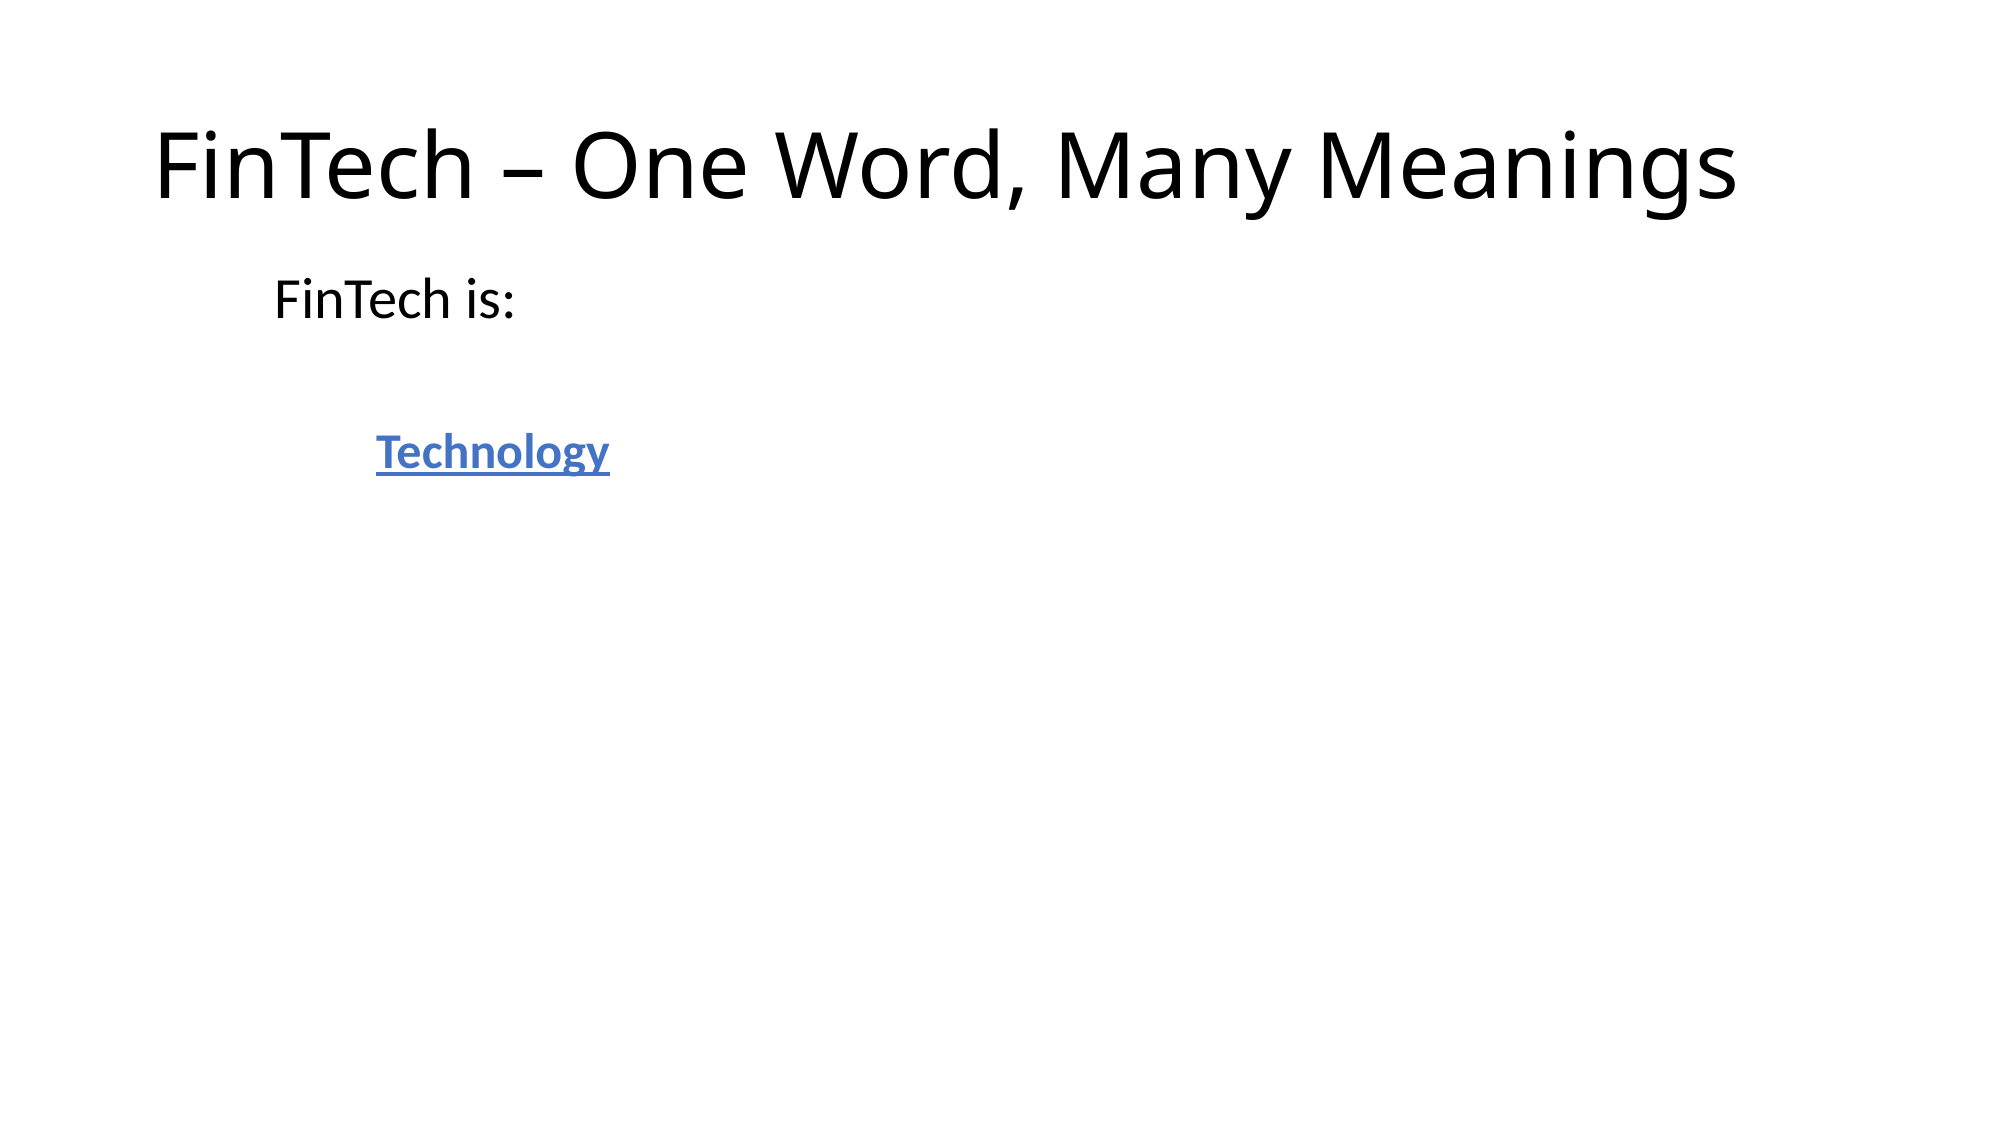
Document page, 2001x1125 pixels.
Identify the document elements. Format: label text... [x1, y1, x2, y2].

title FinTech – One Word, Many Meanings [137, 59, 1863, 278]
list FinTech is: [109, 260, 1835, 975]
text_box An Applied Technology (providing financial services ) [121, 411, 1426, 487]
